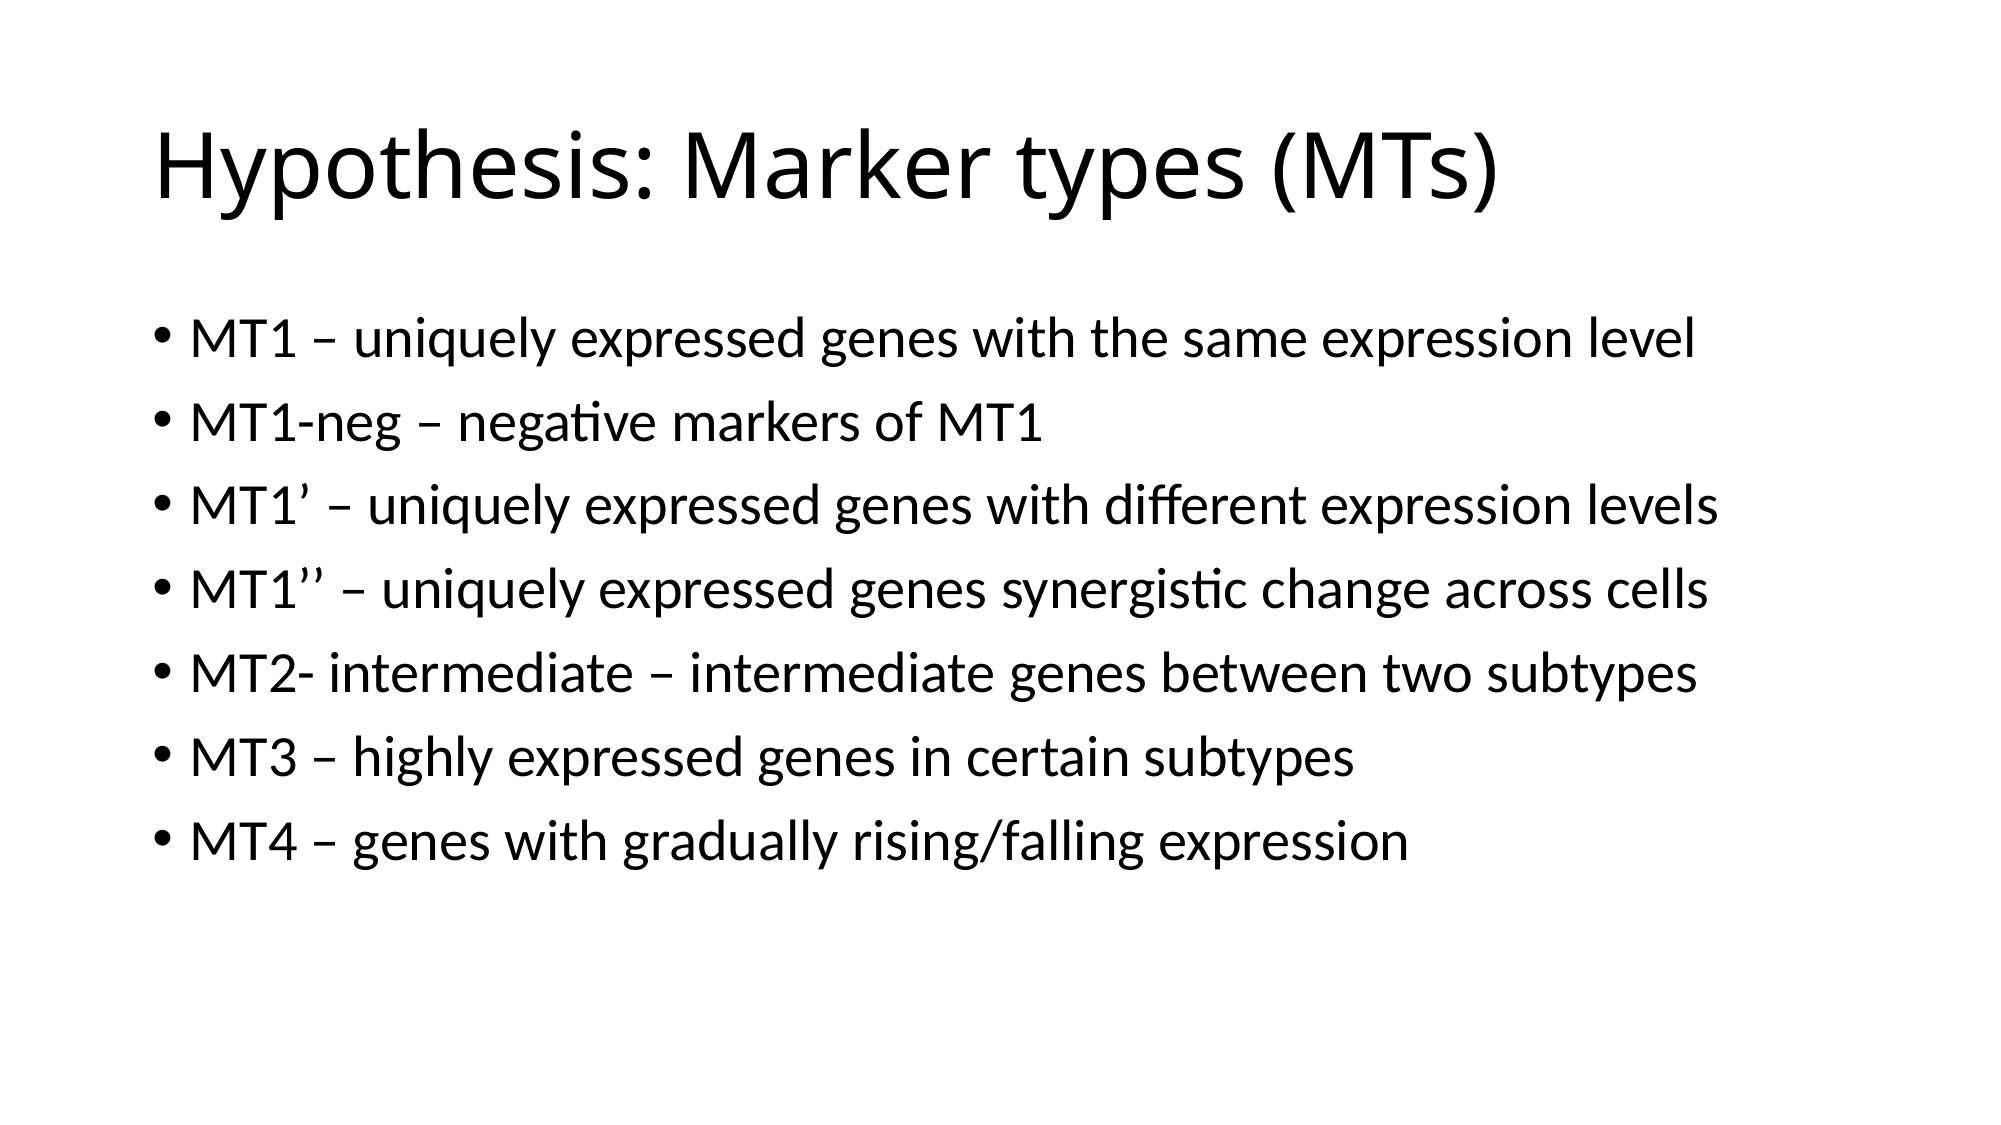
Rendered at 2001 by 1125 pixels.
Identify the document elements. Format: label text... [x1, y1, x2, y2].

list MT1 – uniquely expressed genes with the same expression level MT1-neg – negative markers of MT1 MT1’ – uniquely expressed genes with different expression levels MT1’’ – uniquely expressed genes synergistic change across cells MT2- intermediate – intermediate genes between two subtypes MT3 – highly expressed genes in certain subtypes MT4 – genes with gradually rising/falling expression [137, 299, 1863, 1014]
title Hypothesis: Marker types (MTs) [137, 59, 1863, 278]
